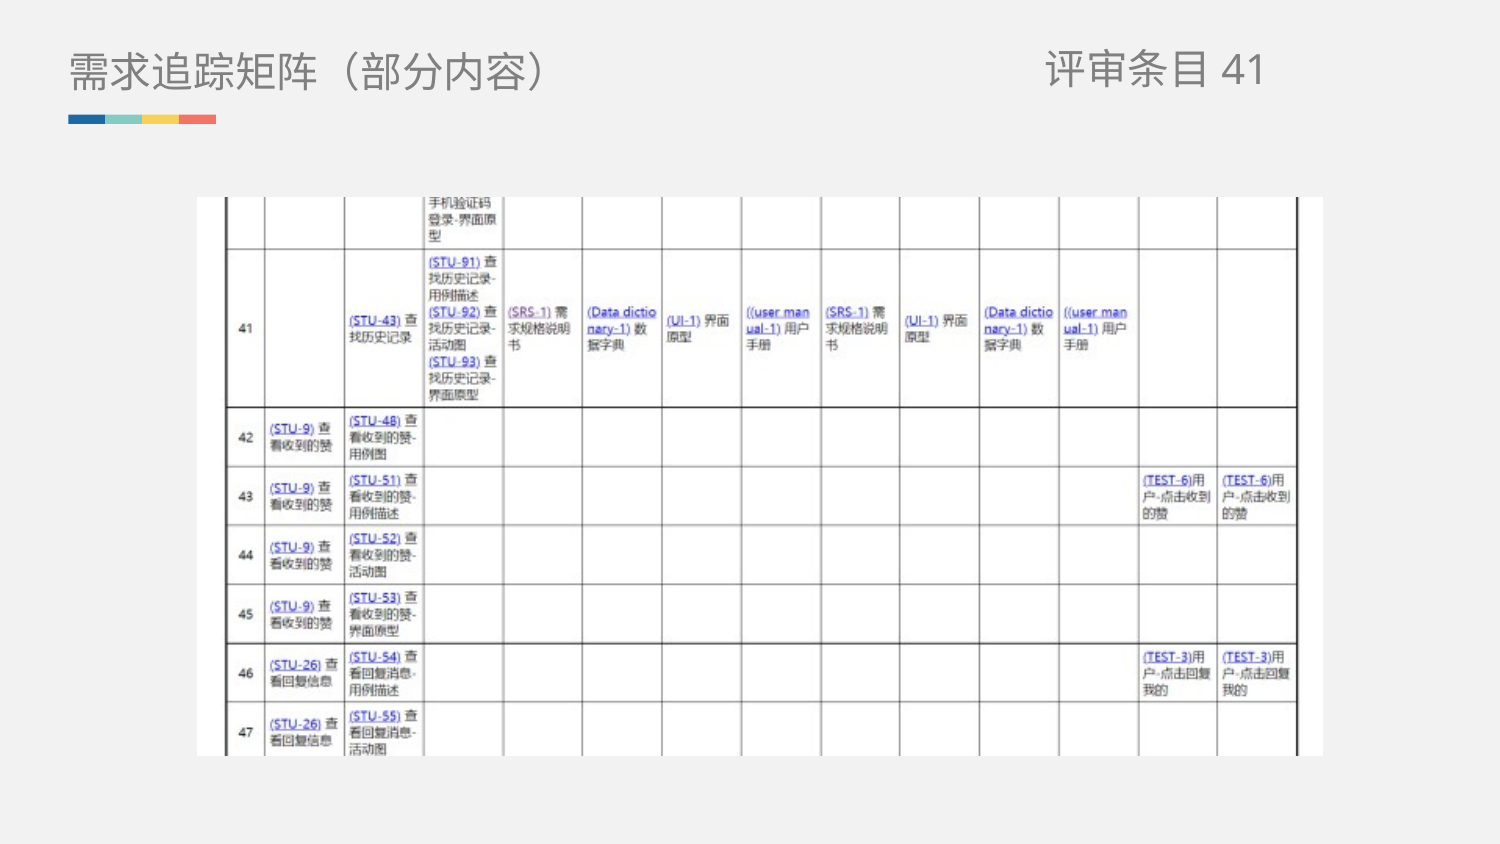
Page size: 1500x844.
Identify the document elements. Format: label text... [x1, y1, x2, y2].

text_box 需求追踪矩阵（部分内容） [68, 45, 604, 96]
picture [197, 197, 1323, 756]
text_box 评审条目41 [1044, 43, 1500, 94]
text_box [68, 114, 217, 125]
